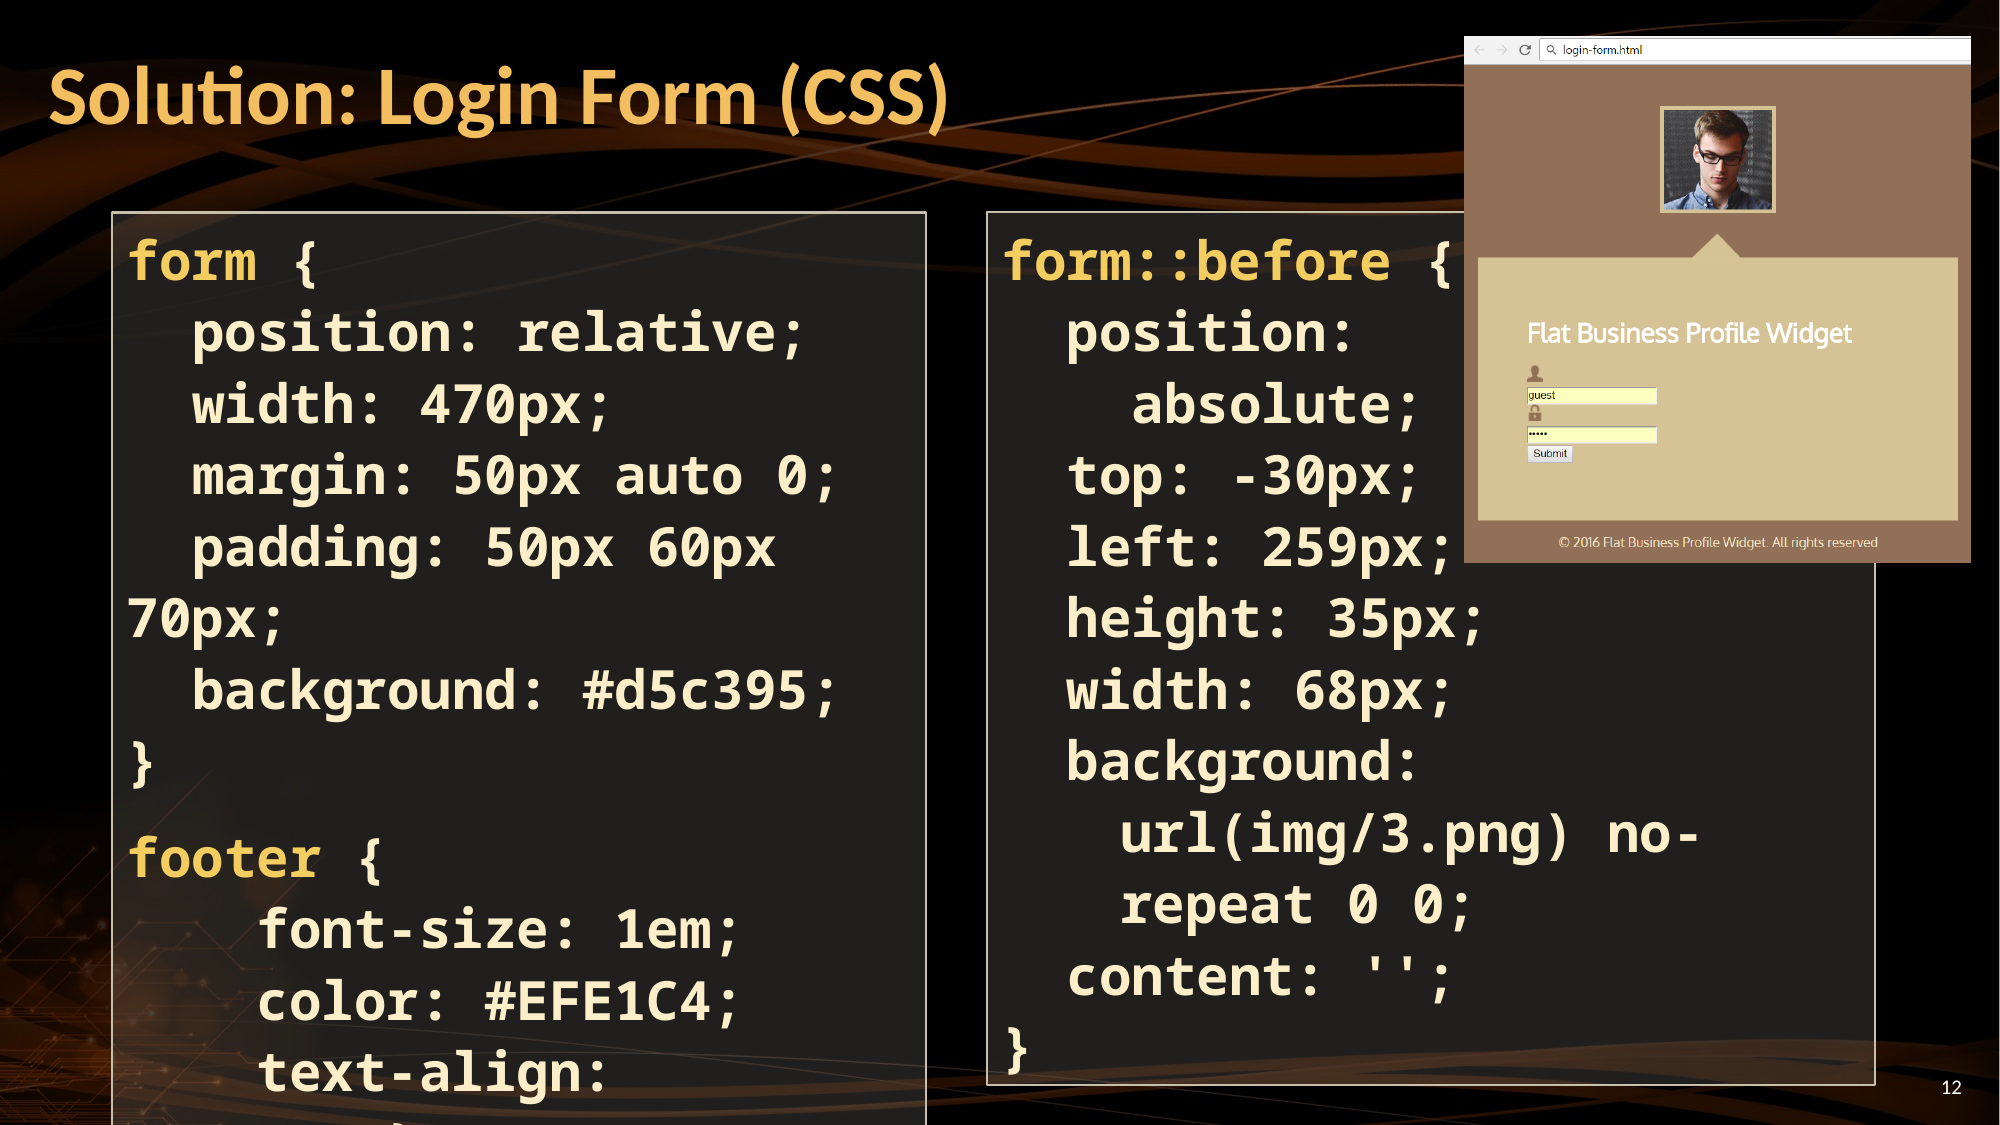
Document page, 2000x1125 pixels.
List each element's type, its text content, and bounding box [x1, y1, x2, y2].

text_box form::before { position: absolute; top: -30px; left: 259px; height: 35px; width: 68px; background: url(img/3.png) no-repeat 0 0; content: ''; } [987, 212, 1875, 1085]
title Solution: Login Form (CSS) [30, 6, 1602, 189]
picture [0, 0, 2000, 1125]
slide_number 12 [1897, 1070, 1968, 1103]
text_box form { position: relative; width: 470px; margin: 50px auto 0; padding: 50px 60px 70px; background: #d5c395; } footer { font-size: 1em; color: #EFE1C4; text-align: center; } [112, 212, 927, 1125]
